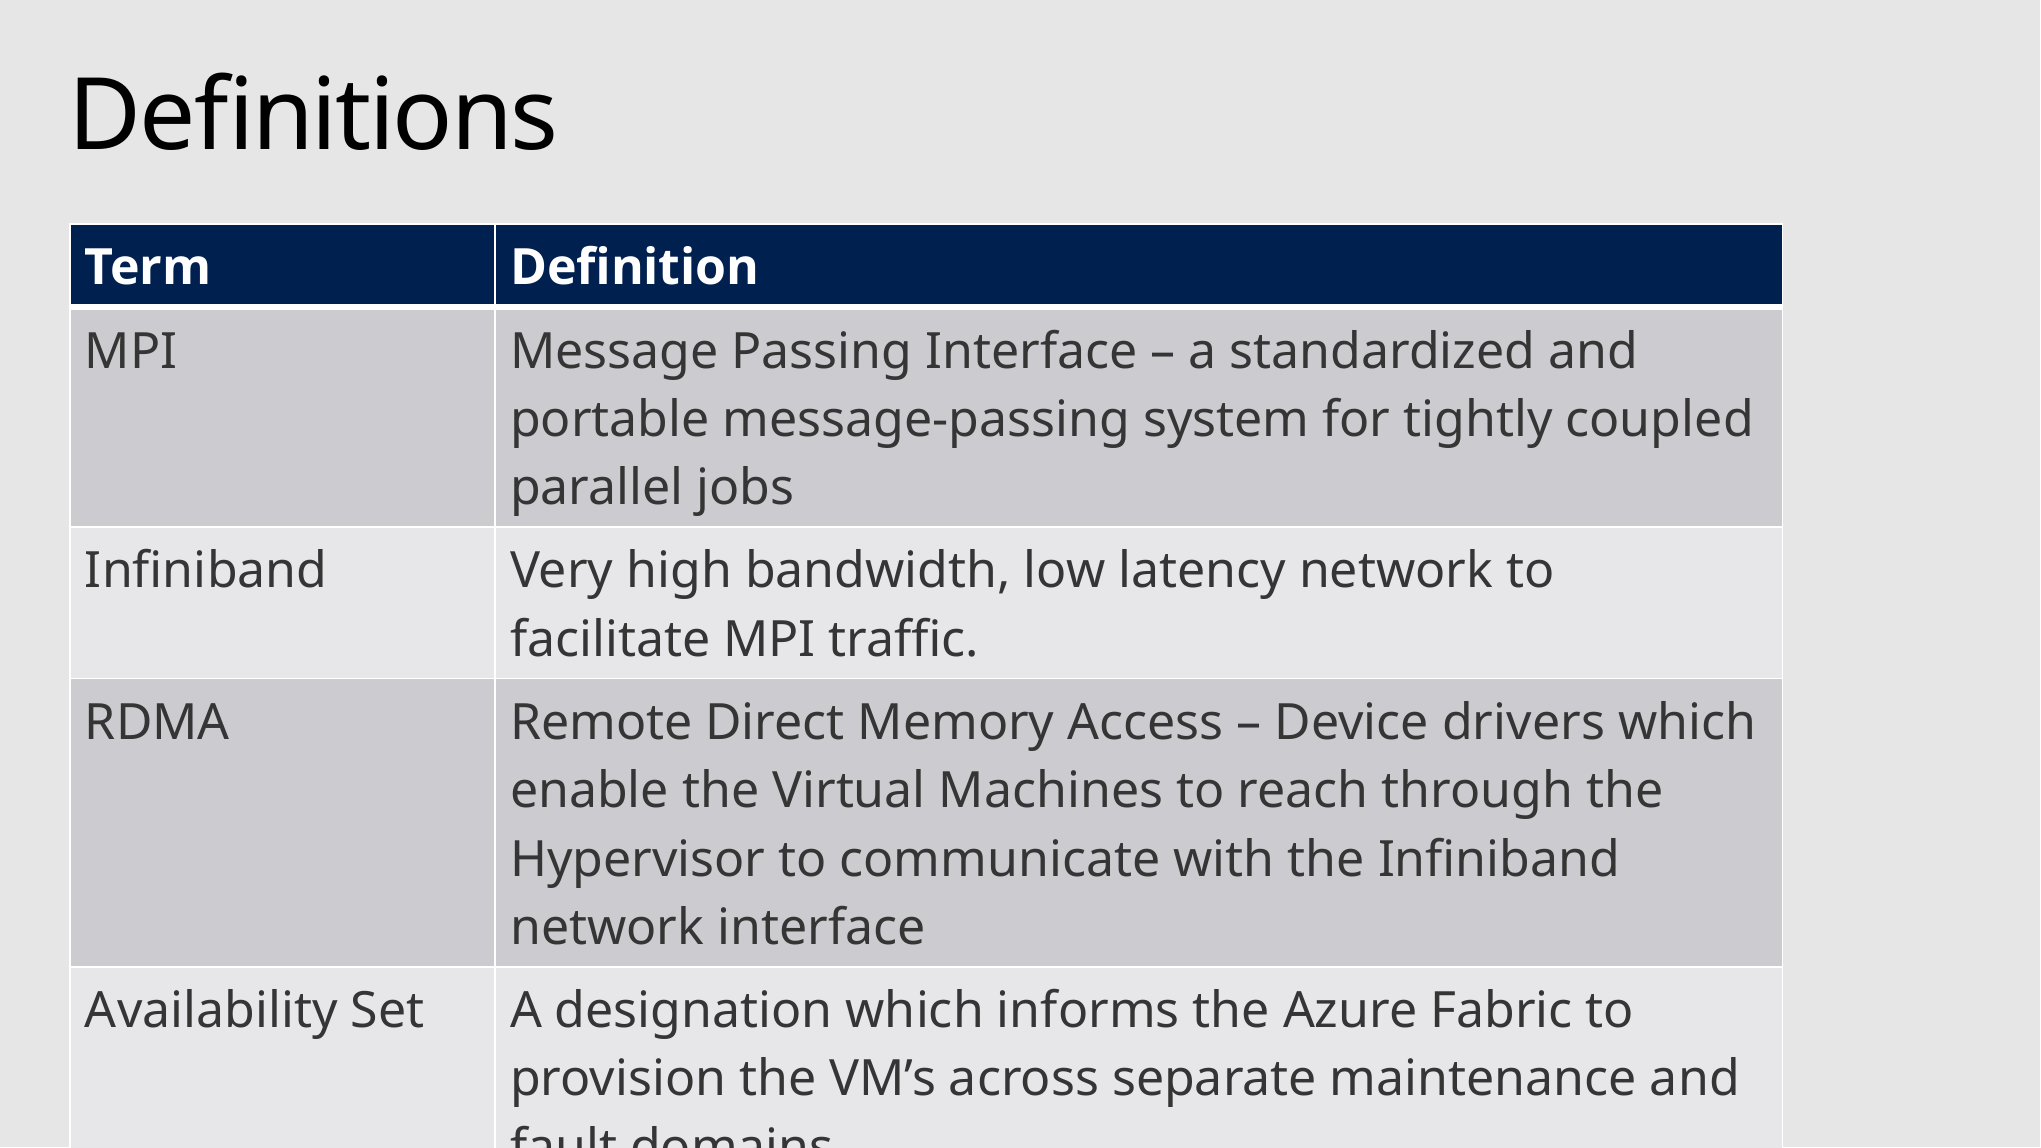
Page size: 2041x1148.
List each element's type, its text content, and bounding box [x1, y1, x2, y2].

table_header Term [71, 225, 494, 304]
table_cell MPI [71, 310, 494, 526]
table_cell Infiniband [71, 528, 494, 678]
table_cell Very high bandwidth, low latency network to facilitate MPI traffic. [496, 528, 1782, 678]
title Definitions [45, 48, 1996, 199]
table_cell RDMA [71, 679, 494, 966]
table_cell A designation which informs the Azure Fabric to provision the VM’s across separate maintenance and fault domains [496, 968, 1782, 1148]
table_cell Availability Set [71, 968, 494, 1148]
table_cell Message Passing Interface – a standardized and portable message-passing system for tightly coupled parallel jobs [496, 310, 1782, 526]
table_cell Remote Direct Memory Access – Device drivers which enable the Virtual Machines to reach through the Hypervisor to communicate with the Infiniband network interface [496, 679, 1782, 966]
table_header Definition [496, 225, 1782, 304]
